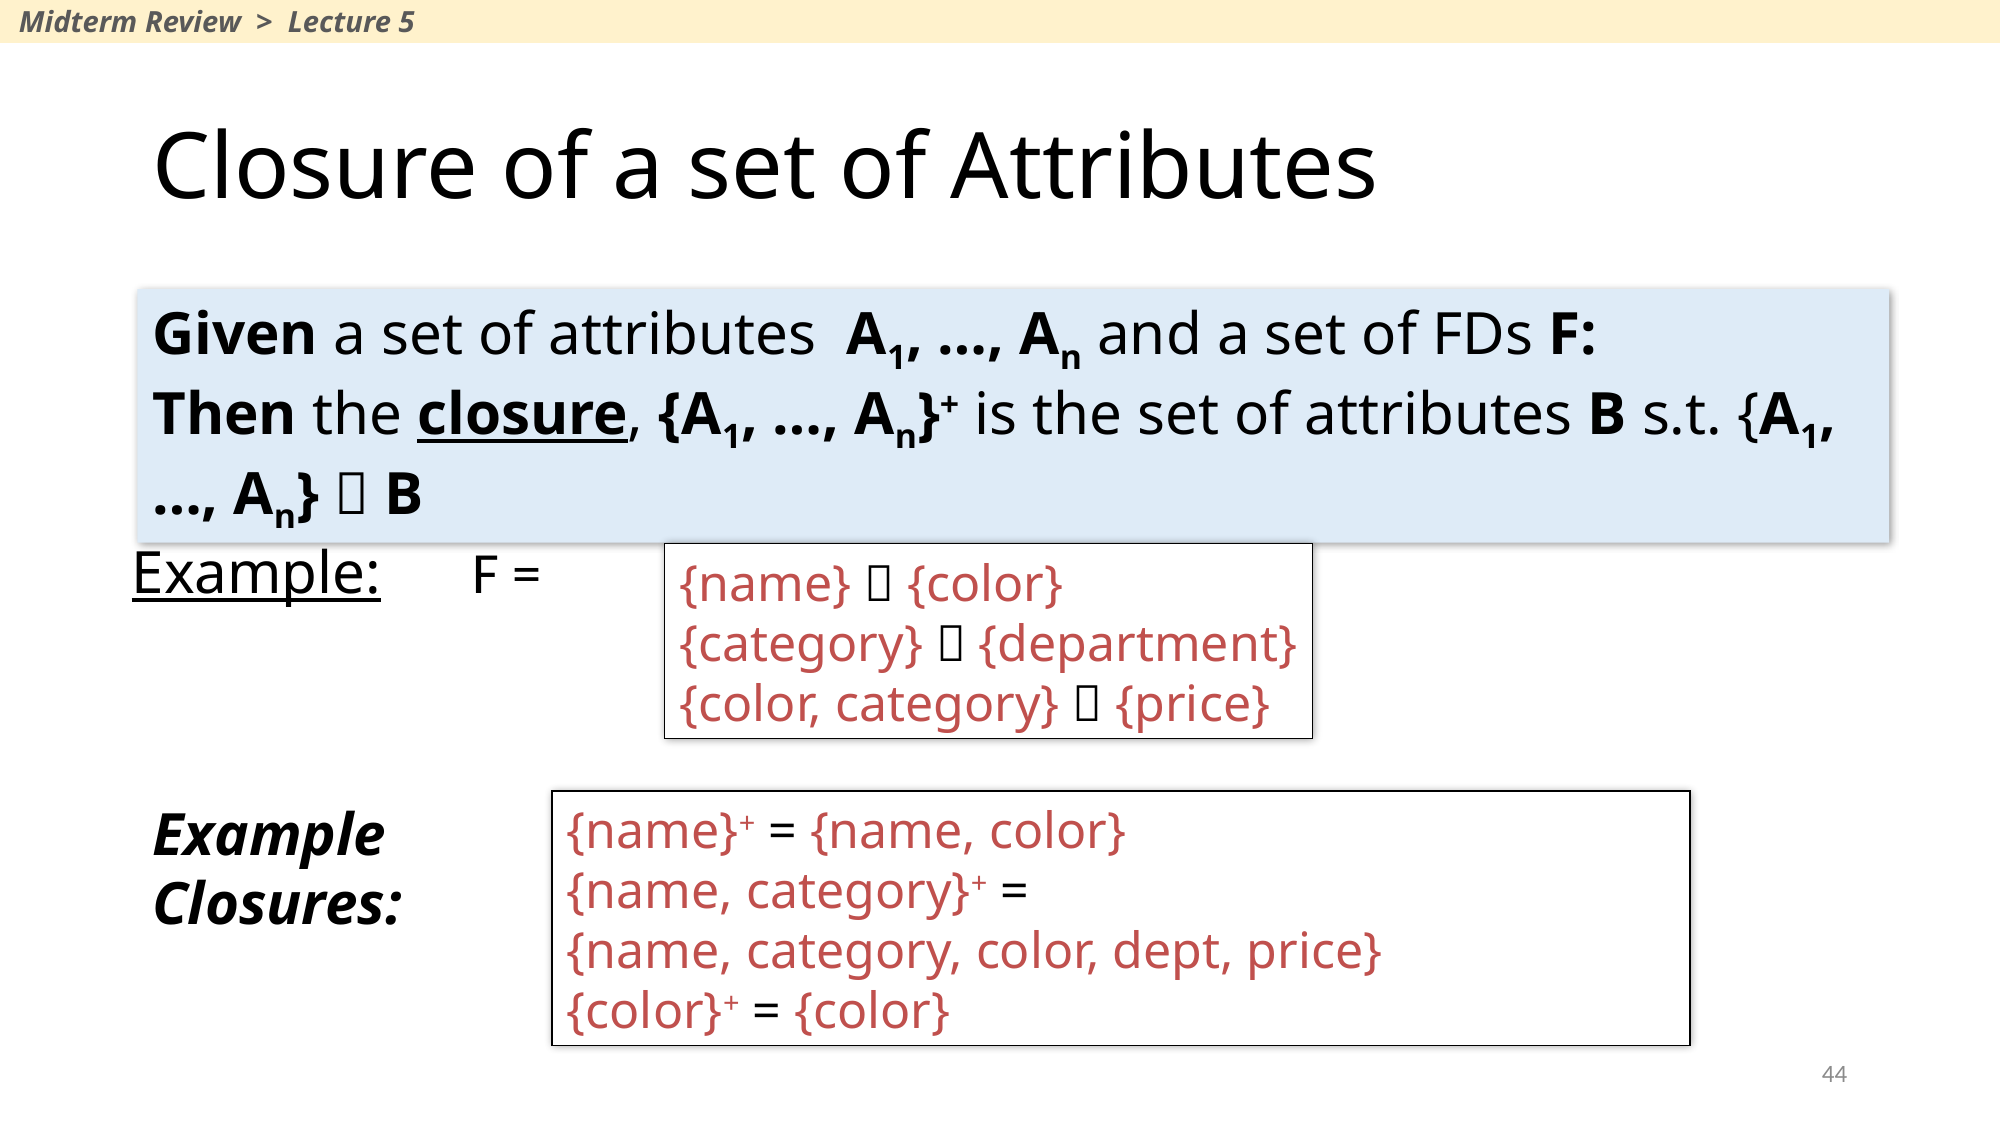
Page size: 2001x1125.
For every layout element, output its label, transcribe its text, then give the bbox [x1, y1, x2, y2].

text_box Example Closures: [137, 789, 423, 945]
text_box Given a set of attributes A1, …, An and a set of FDs F: Then the closure, {A1, …, An}+ is the set of attributes B s.t. {A1, …, An}  B [137, 289, 1890, 543]
slide_number 44 [1412, 1042, 1863, 1103]
title Closure of a set of Attributes [137, 59, 1863, 278]
text_box {name}  {color} {category}  {department} {color, category}  {price} [664, 543, 1313, 739]
text_box {name}+ = {name, color} {name, category}+ = {name, category, color, dept, price} {color}+ = {color} [552, 790, 1690, 1046]
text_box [0, 0, 2000, 47]
text_box Example: F = [116, 527, 557, 613]
